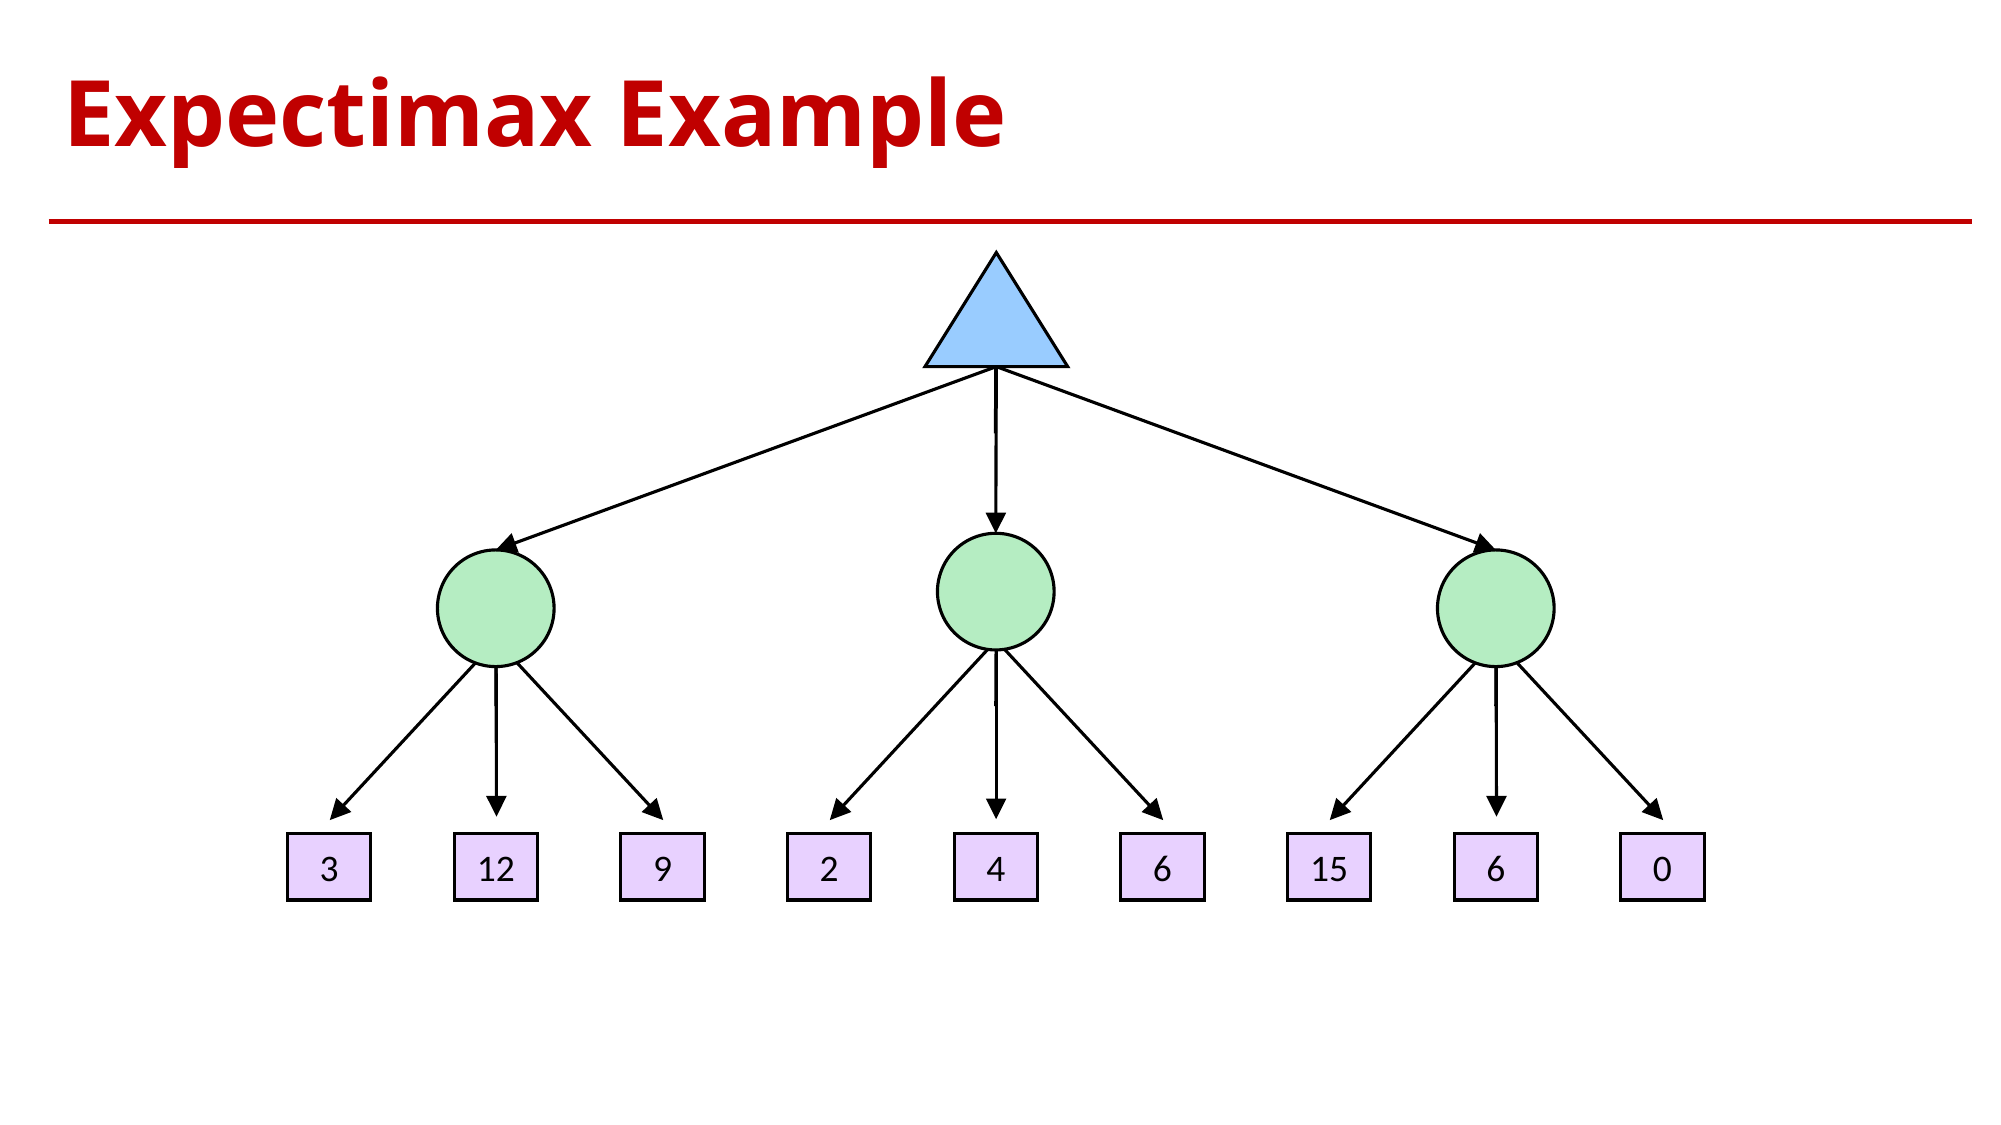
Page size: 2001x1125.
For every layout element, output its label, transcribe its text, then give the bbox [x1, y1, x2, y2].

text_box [287, 252, 1705, 900]
title Expectimax Example [48, 41, 1972, 192]
